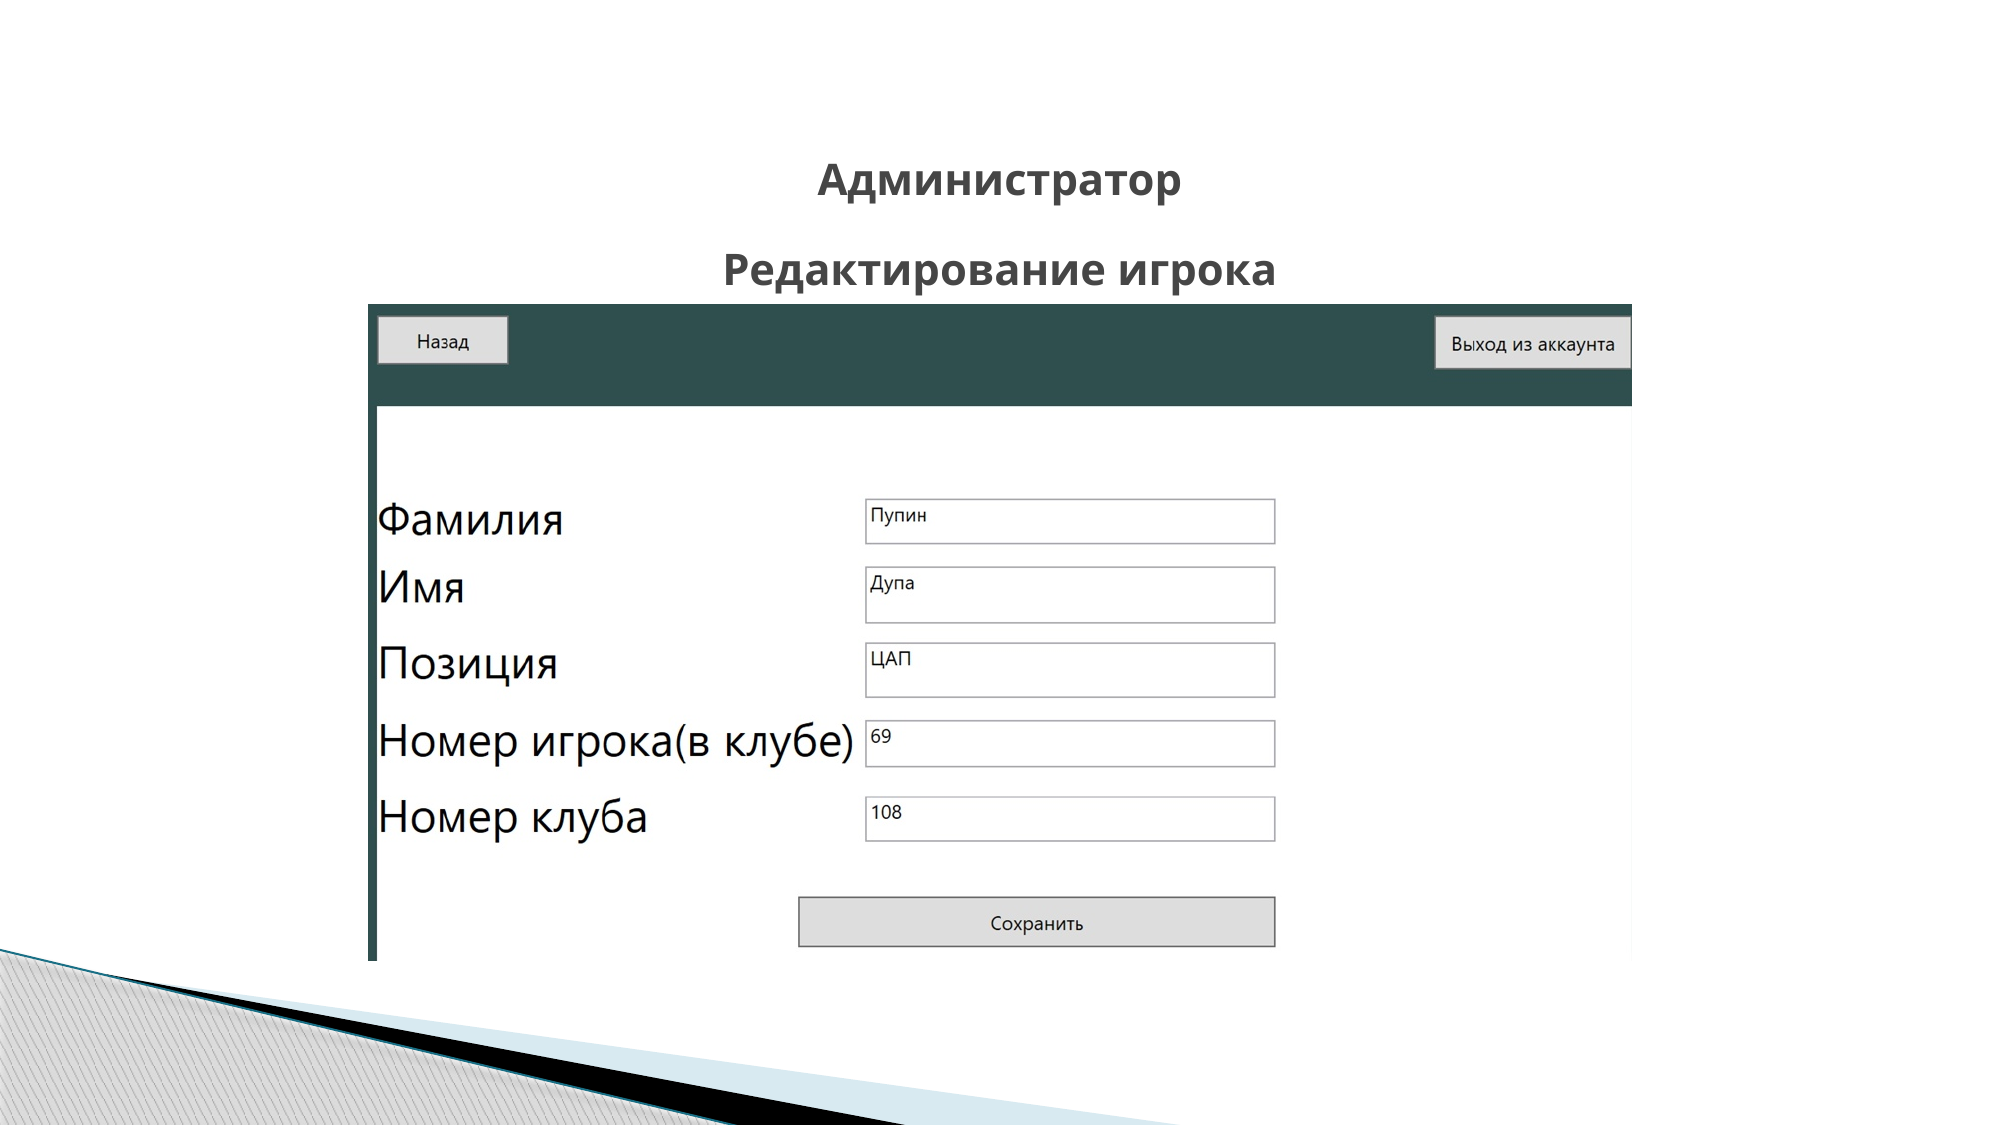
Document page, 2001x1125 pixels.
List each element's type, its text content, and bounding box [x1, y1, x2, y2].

text_box Редактирование игрока [99, 265, 1900, 355]
picture [368, 304, 1632, 962]
text_box Администратор [99, 144, 1900, 265]
